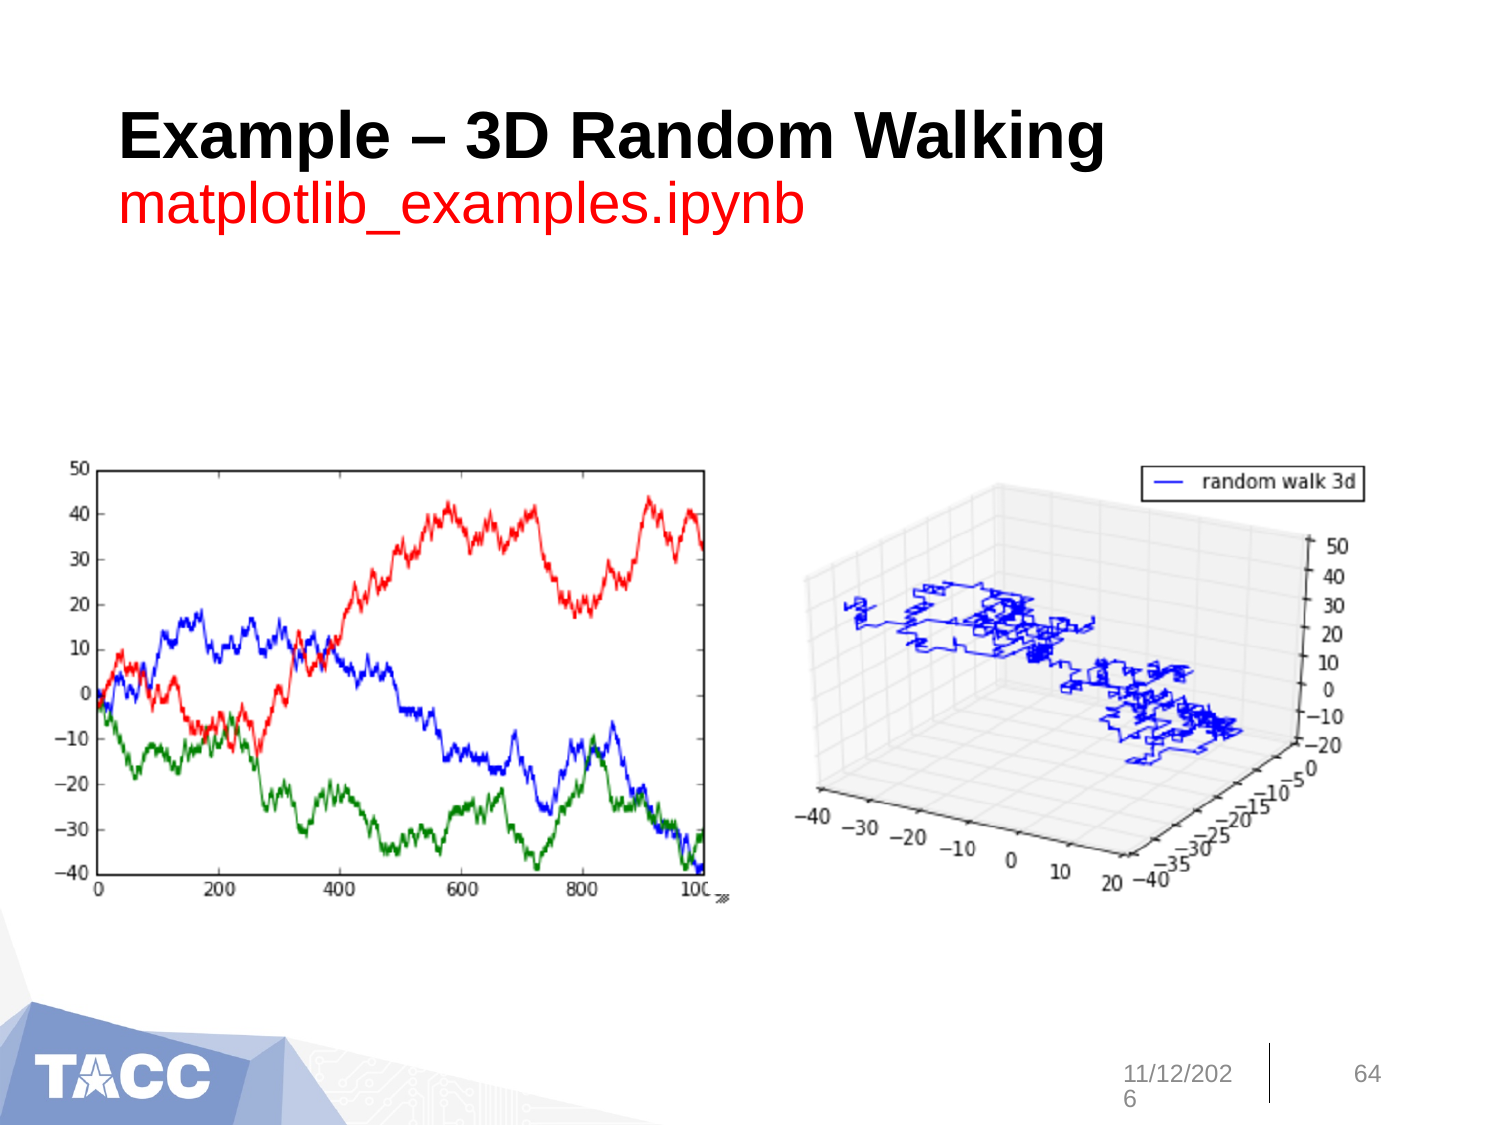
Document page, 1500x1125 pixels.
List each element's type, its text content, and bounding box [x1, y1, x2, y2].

picture [0, 0, 1500, 1125]
title Example – 3D Random Walking matplotlib_examples.ipynb [103, 59, 1397, 278]
slide_number 64 [1284, 1042, 1397, 1103]
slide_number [1108, 1042, 1255, 1103]
